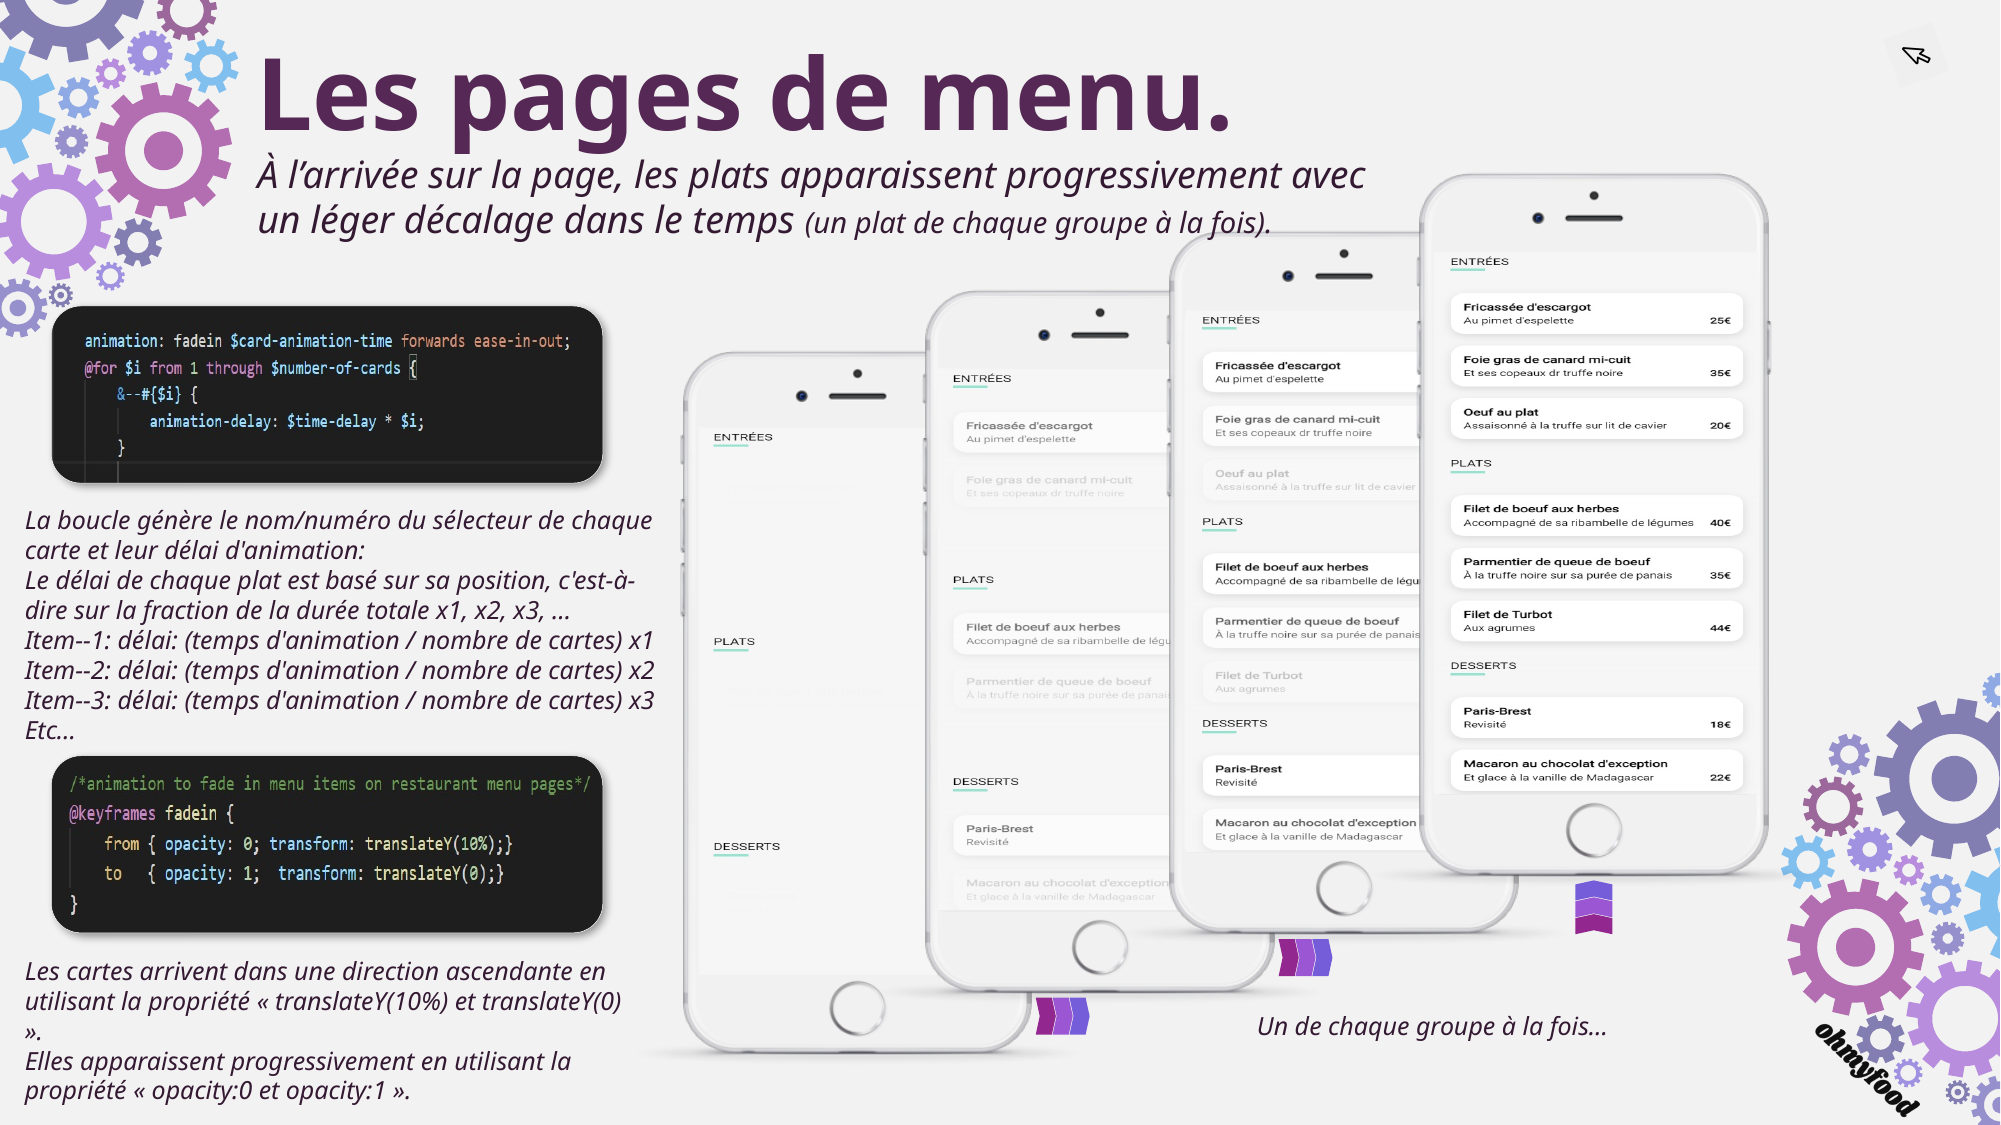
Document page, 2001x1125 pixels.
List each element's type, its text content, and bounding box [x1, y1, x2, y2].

text_box Les pages de menu. [241, 23, 2000, 159]
picture [600, 129, 1857, 1099]
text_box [1035, 997, 1090, 1035]
text_box Un de chaque groupe à la fois… [1120, 1003, 1763, 1049]
text_box À l’arrivée sur la page, les plats apparaissent progressivement avec un léger décalage dans le temps (un plat de chaque groupe à la fois). [242, 159, 1336, 249]
text_box Les cartes arrivent dans une direction ascendante en utilisant la propriété « translateY(10%) et translateY(0) ». Elles apparaissent progressivement en utilisant la propriété « opacity:0 et opacity:1 ». [10, 947, 641, 1113]
text_box [51, 755, 600, 933]
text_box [1278, 939, 1333, 976]
picture [1801, 1016, 1929, 1123]
text_box [51, 305, 600, 484]
picture [1883, 22, 1949, 89]
text_box La boucle génère le nom/numéro du sélecteur de chaque carte et leur délai d'animation: Le délai de chaque plat est basé sur sa position, c'est-à-dire sur la fraction de la durée totale x1, x2, x3, … Item--1: délai: (temps d'animation / nombre de cartes) x1 Item--2: délai: (temps d'animation / nombre de cartes) x2 Item--3: délai: (temps d'animation / nombre de cartes) x3 Etc… [10, 497, 600, 752]
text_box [1566, 888, 1621, 926]
